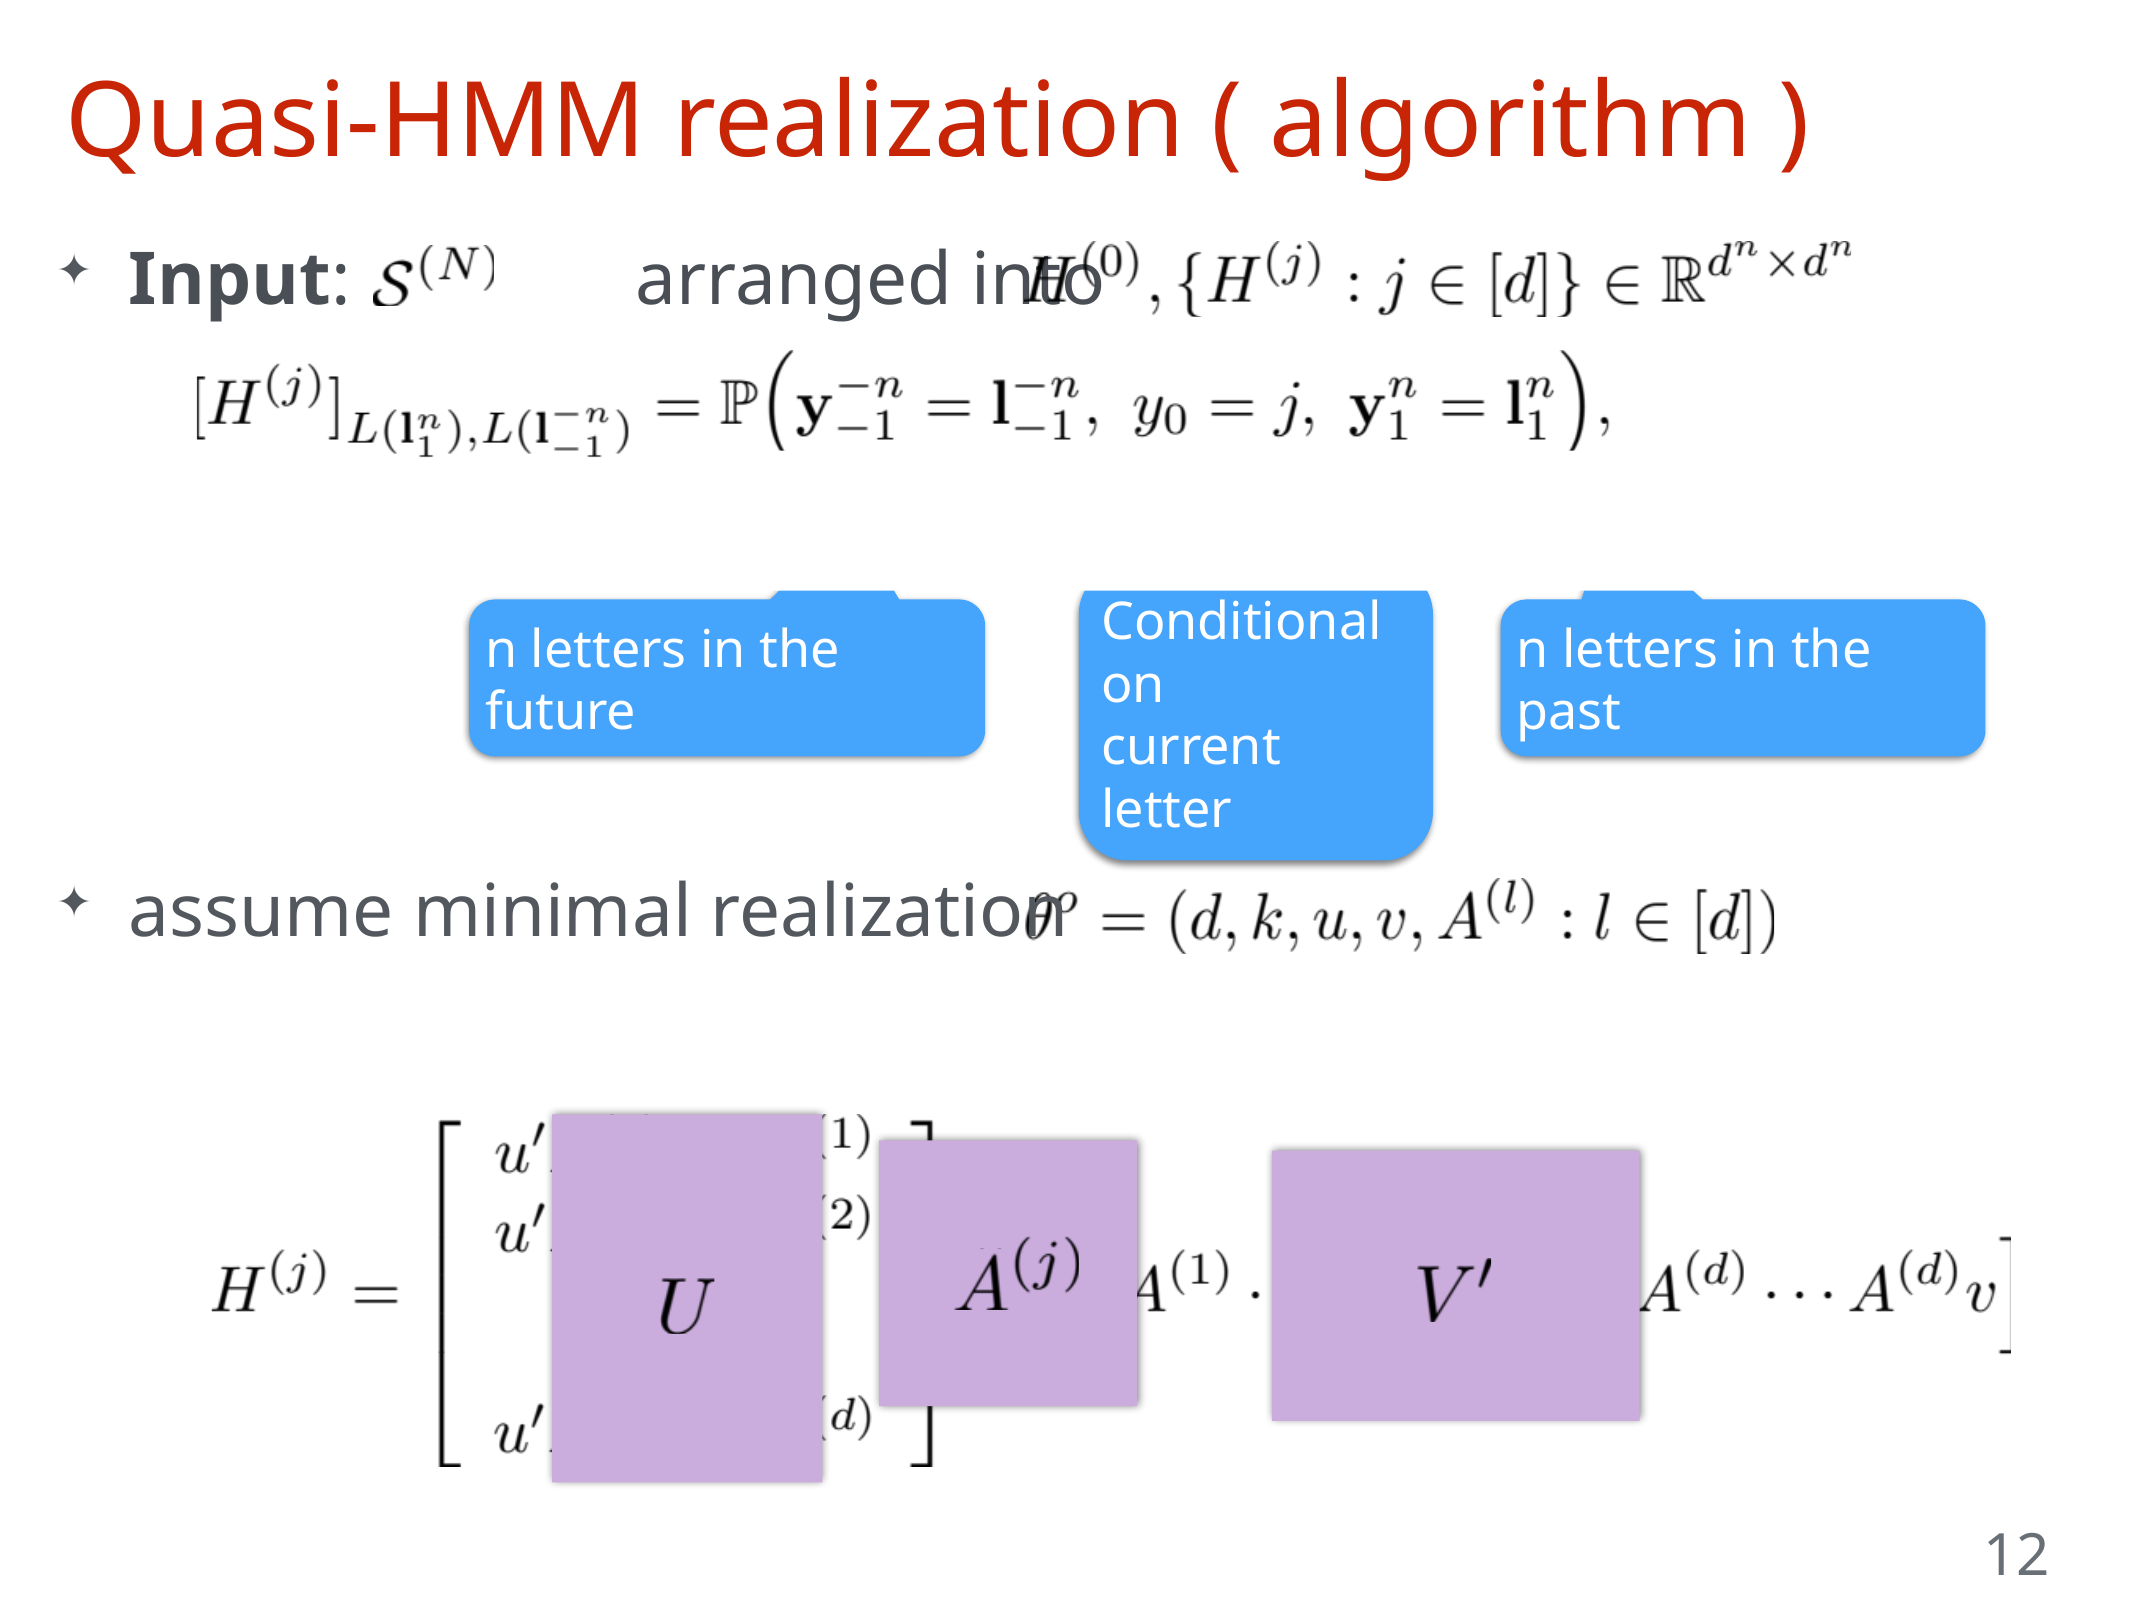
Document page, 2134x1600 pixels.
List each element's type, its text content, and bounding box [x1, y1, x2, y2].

picture [211, 1114, 551, 1467]
picture [196, 350, 1756, 549]
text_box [34, 808, 2021, 1006]
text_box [551, 1114, 1640, 1483]
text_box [468, 459, 1986, 793]
title Quasi-HMM realization ( algorithm ) [64, 15, 1964, 214]
picture [1023, 241, 1852, 318]
list Input: arranged into [34, 230, 2021, 428]
picture [372, 244, 495, 306]
picture [1640, 1114, 2012, 1467]
